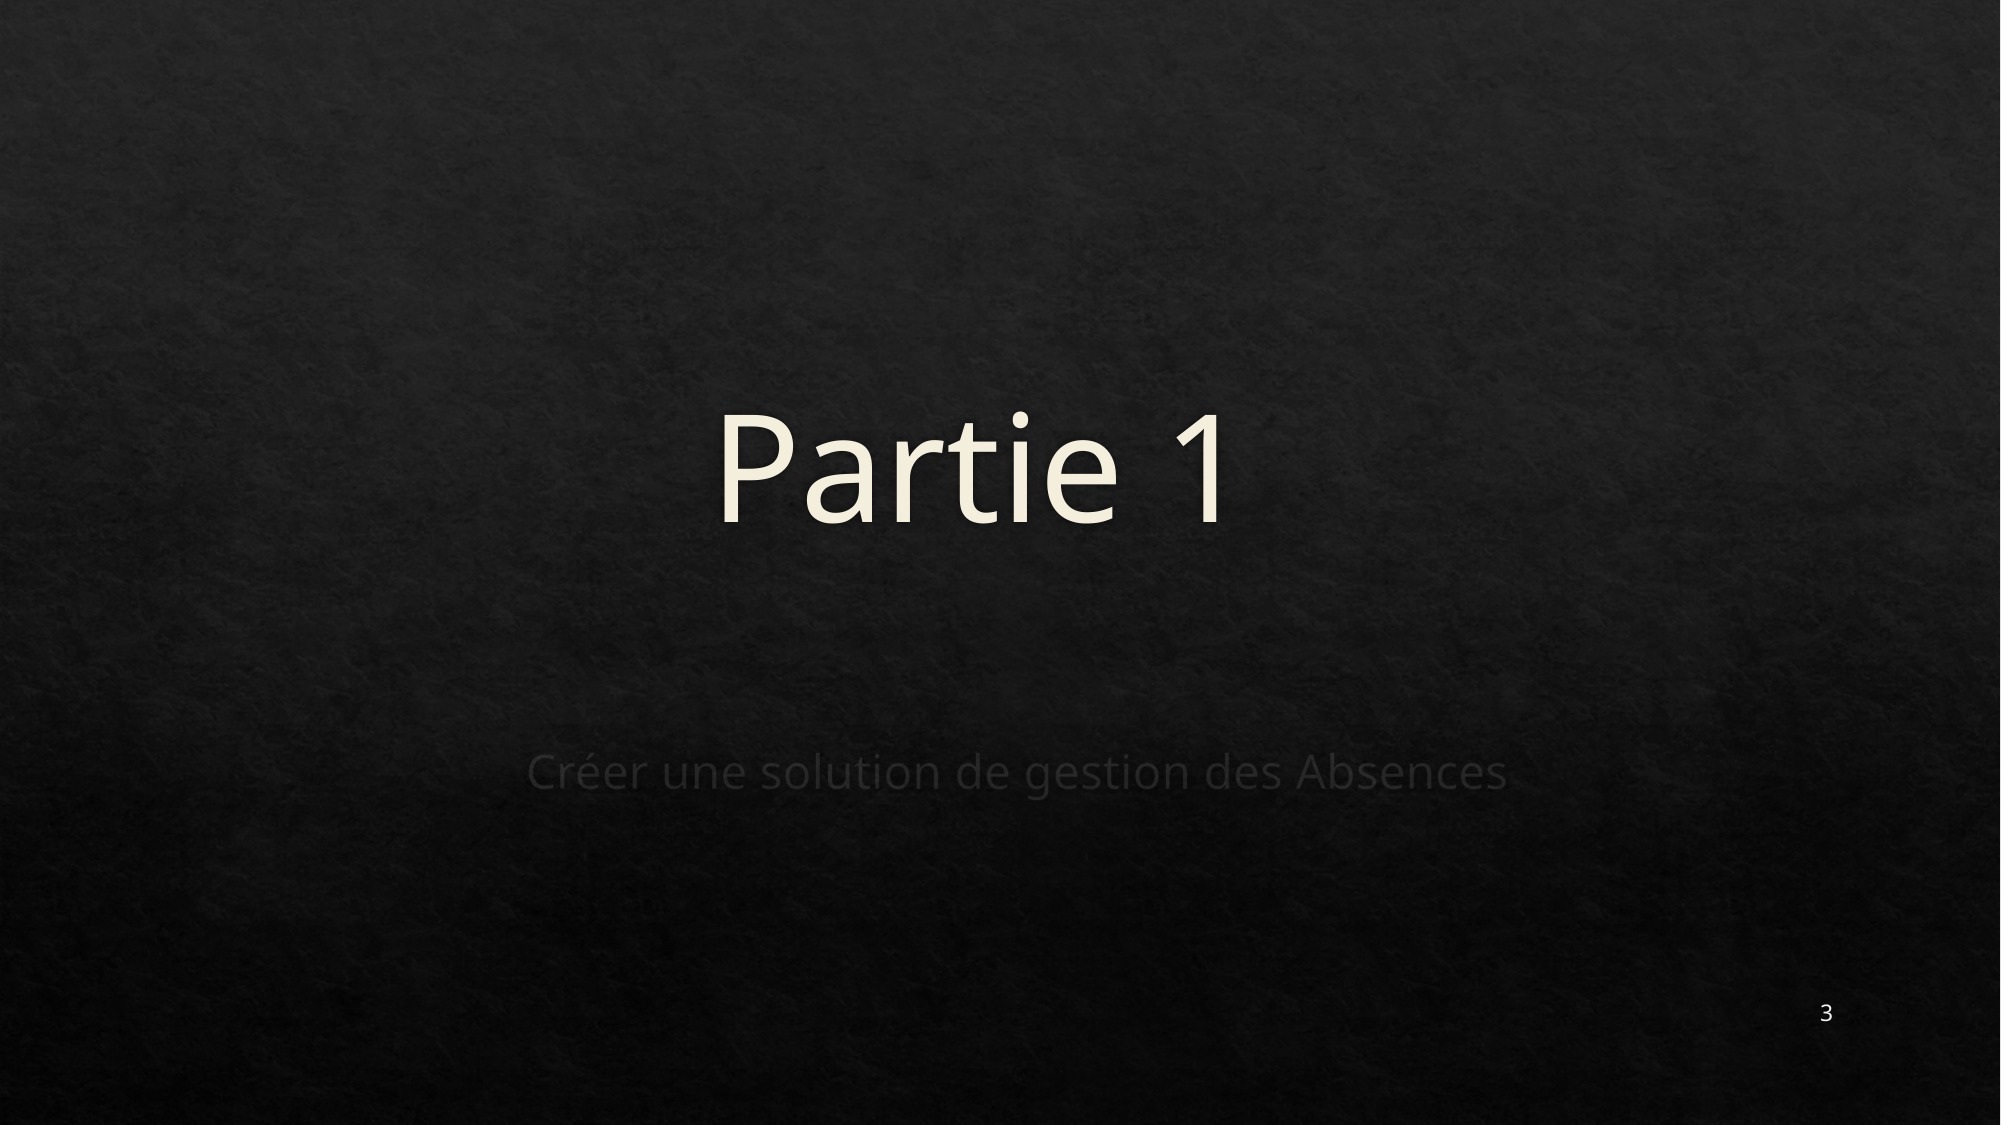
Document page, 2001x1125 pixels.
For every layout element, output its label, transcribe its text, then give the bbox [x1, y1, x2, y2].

slide_number 3 [1724, 984, 1849, 1045]
title Partie 1 [208, 321, 1790, 563]
picture [0, 0, 2001, 1125]
subtitle Créer une solution de gestion des Absences [224, 727, 1774, 871]
